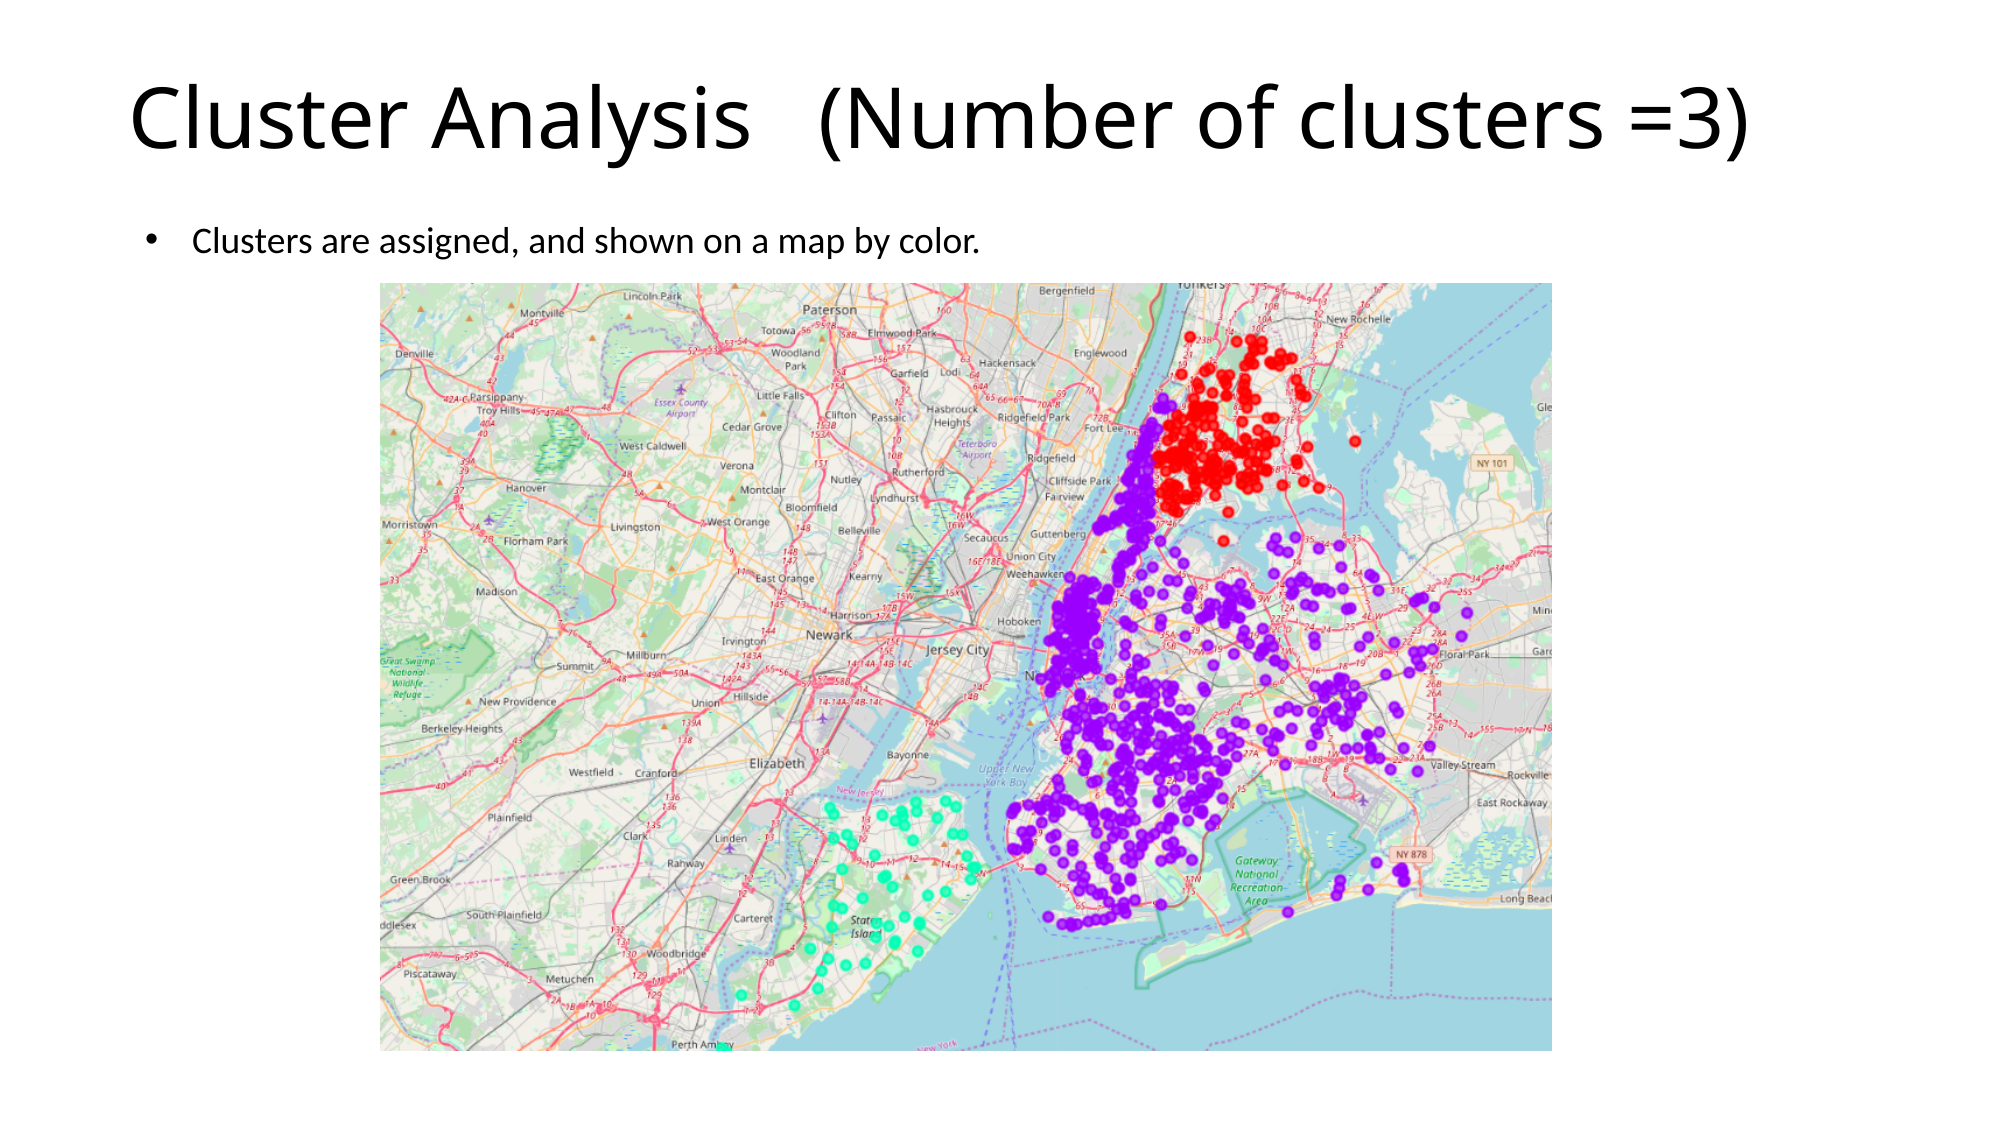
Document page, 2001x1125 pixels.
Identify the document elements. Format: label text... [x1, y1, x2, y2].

title Cluster Analysis (Number of clusters =3) [114, 28, 1839, 214]
text_box Clusters are assigned, and shown on a map by color. [130, 208, 1575, 269]
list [380, 283, 1552, 1052]
